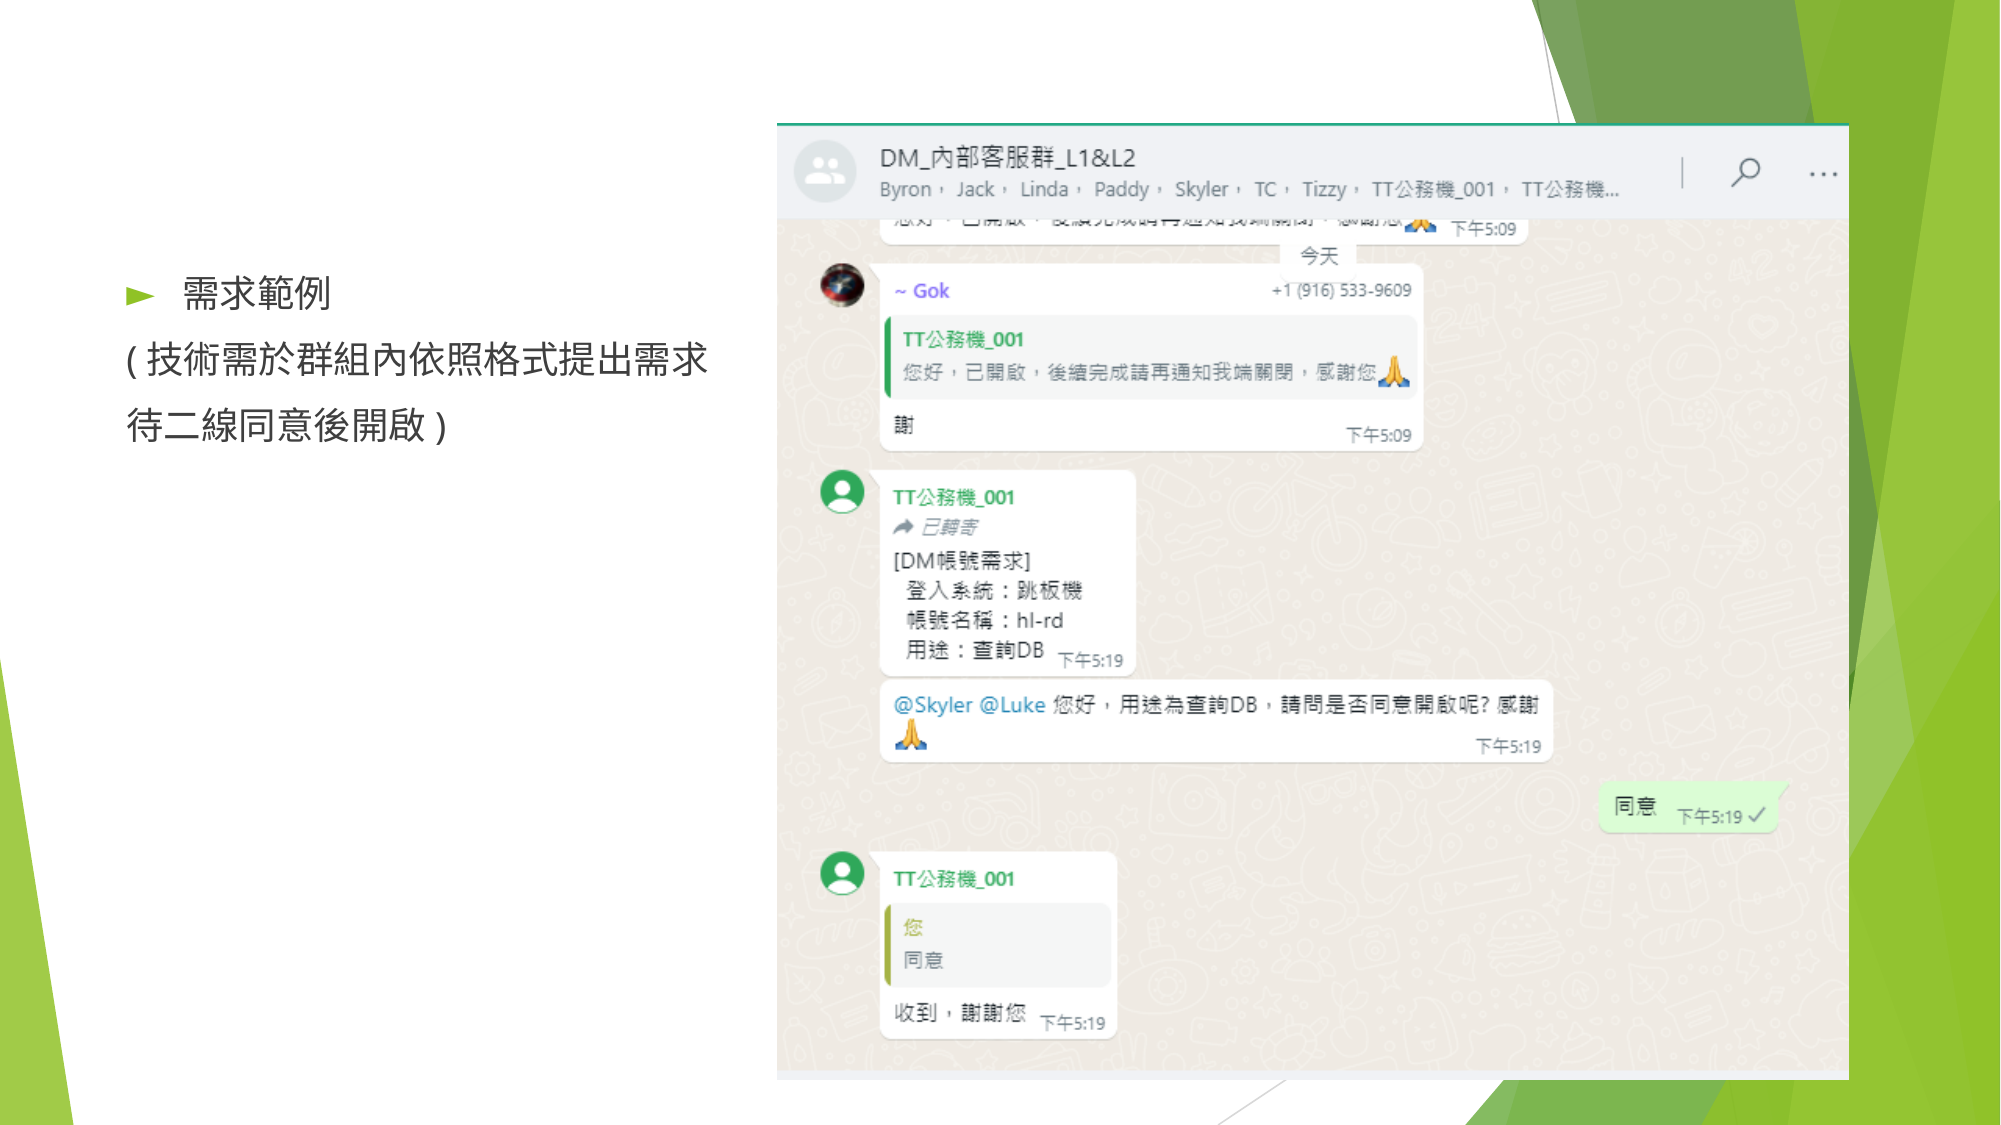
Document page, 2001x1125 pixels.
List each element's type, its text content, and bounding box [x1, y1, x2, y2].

picture [776, 123, 1850, 1081]
list 需求範例 (技術需於群組內依照格式提出需求 待二線同意後開啟) [99, 262, 1900, 1125]
